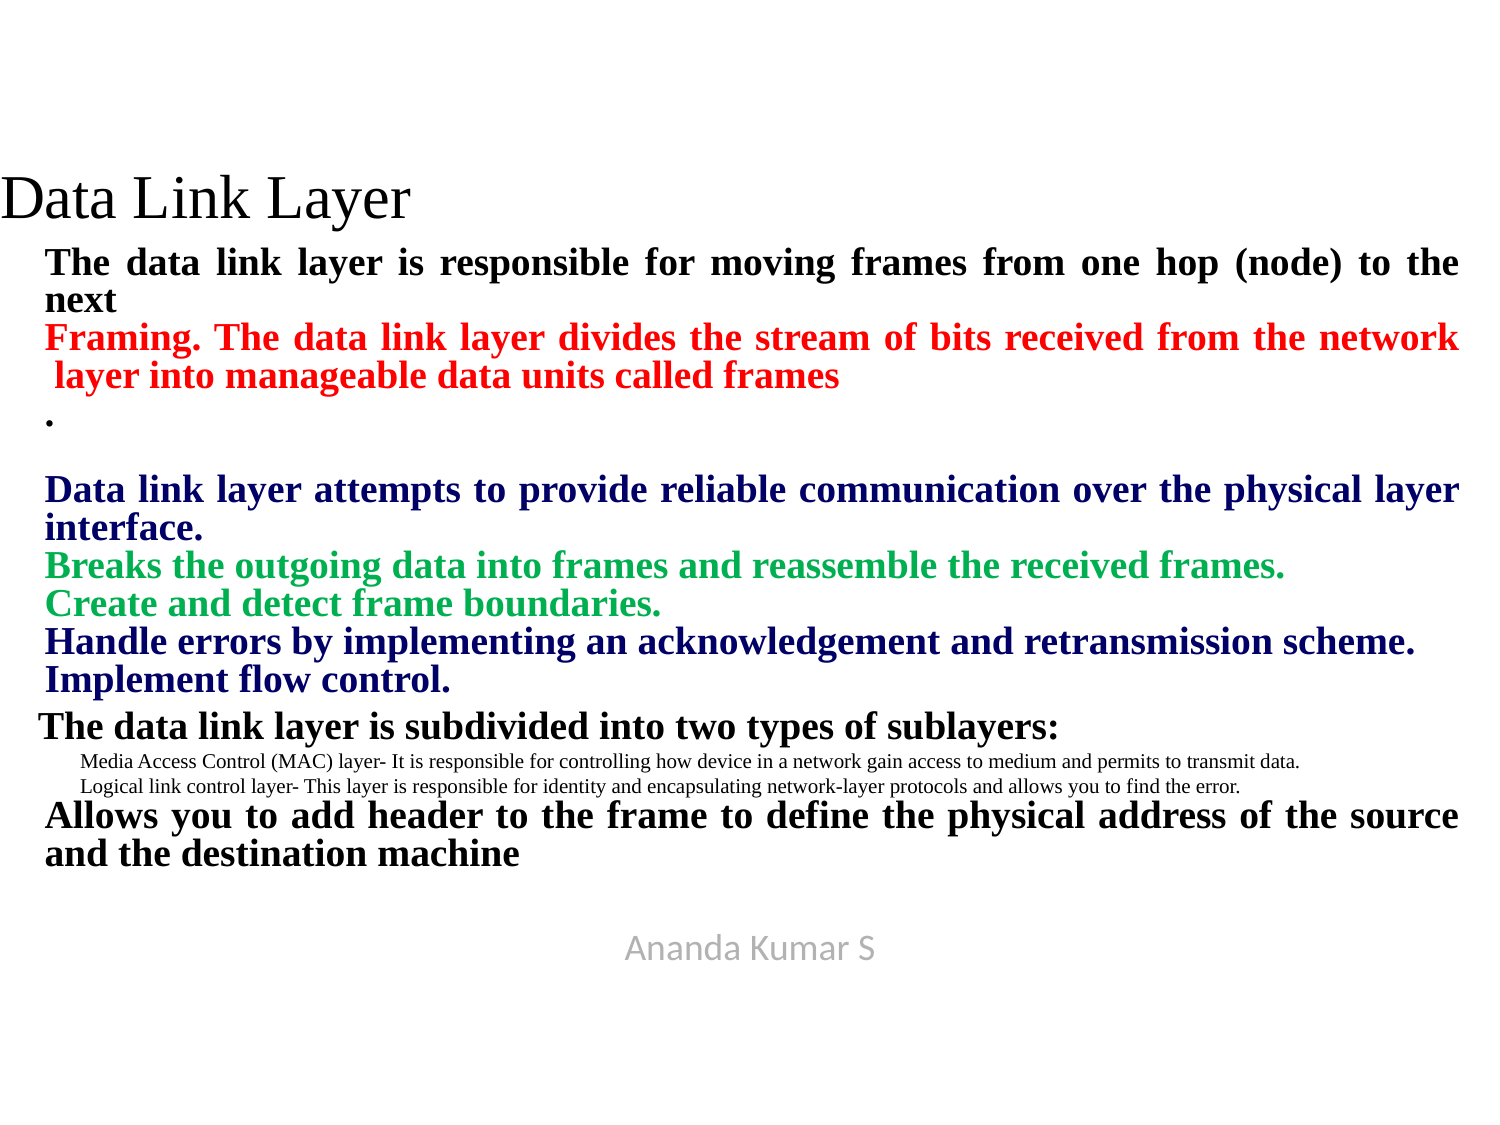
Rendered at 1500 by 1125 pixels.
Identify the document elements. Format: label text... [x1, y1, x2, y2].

title Data Link Layer [0, 156, 1294, 232]
list The data link layer is responsible for moving frames from one hop (node) to the next Framing. The data link layer divides the stream of bits received from the network layer into manageable data units called frames . Data link layer attempts to provide reliable communication over the physical layer interface. Breaks the outgoing data into frames and reassemble the received frames. Create and detect frame boundaries. Handle errors by implementing an acknowledgement and retransmission scheme. Implement flow control. The data link layer is subdivided into two types of sublayers: Media Access Control (MAC) layer- It is responsible for controlling how device in a network gain access to medium and permits to transmit data. Logical link control layer- This layer is responsible for identity and encapsulating network-layer protocols and allows you to find the error. Allows you to add header to the frame to define the physical address of the source and the destination machine [37, 244, 1461, 932]
footer Ananda Kumar S [496, 922, 1004, 968]
